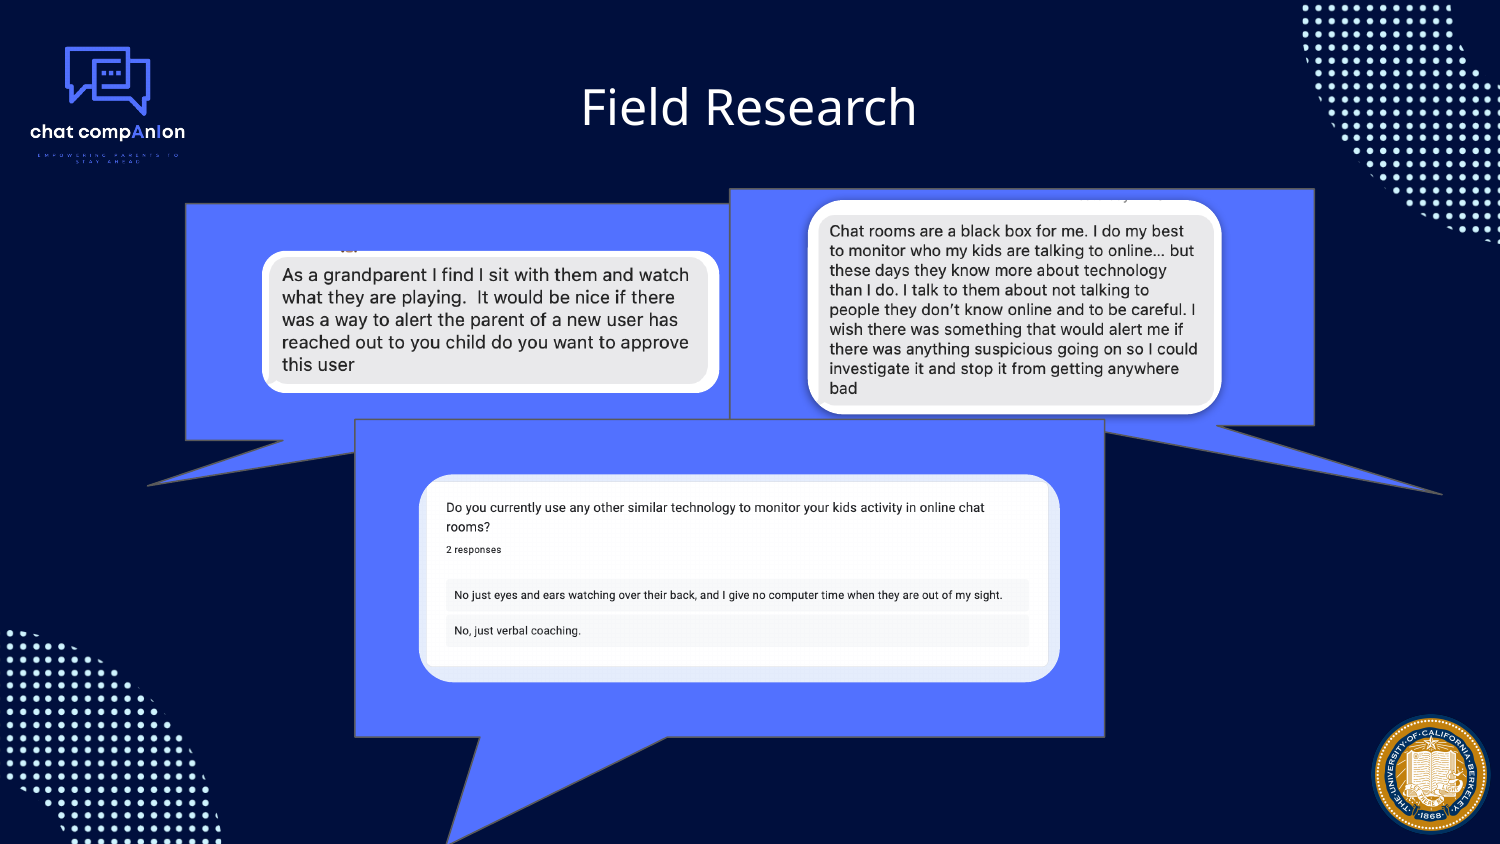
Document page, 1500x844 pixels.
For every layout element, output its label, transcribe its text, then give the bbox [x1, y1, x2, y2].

text_box [0, 630, 222, 844]
picture [418, 474, 1061, 683]
picture [0, 0, 215, 215]
text_box [147, 203, 729, 486]
picture [261, 250, 720, 394]
picture [807, 199, 1222, 415]
text_box [729, 188, 1443, 495]
picture [1370, 714, 1491, 835]
text_box [1302, 0, 1500, 247]
text_box [354, 419, 1105, 844]
text_box Field Research [269, 62, 1231, 135]
